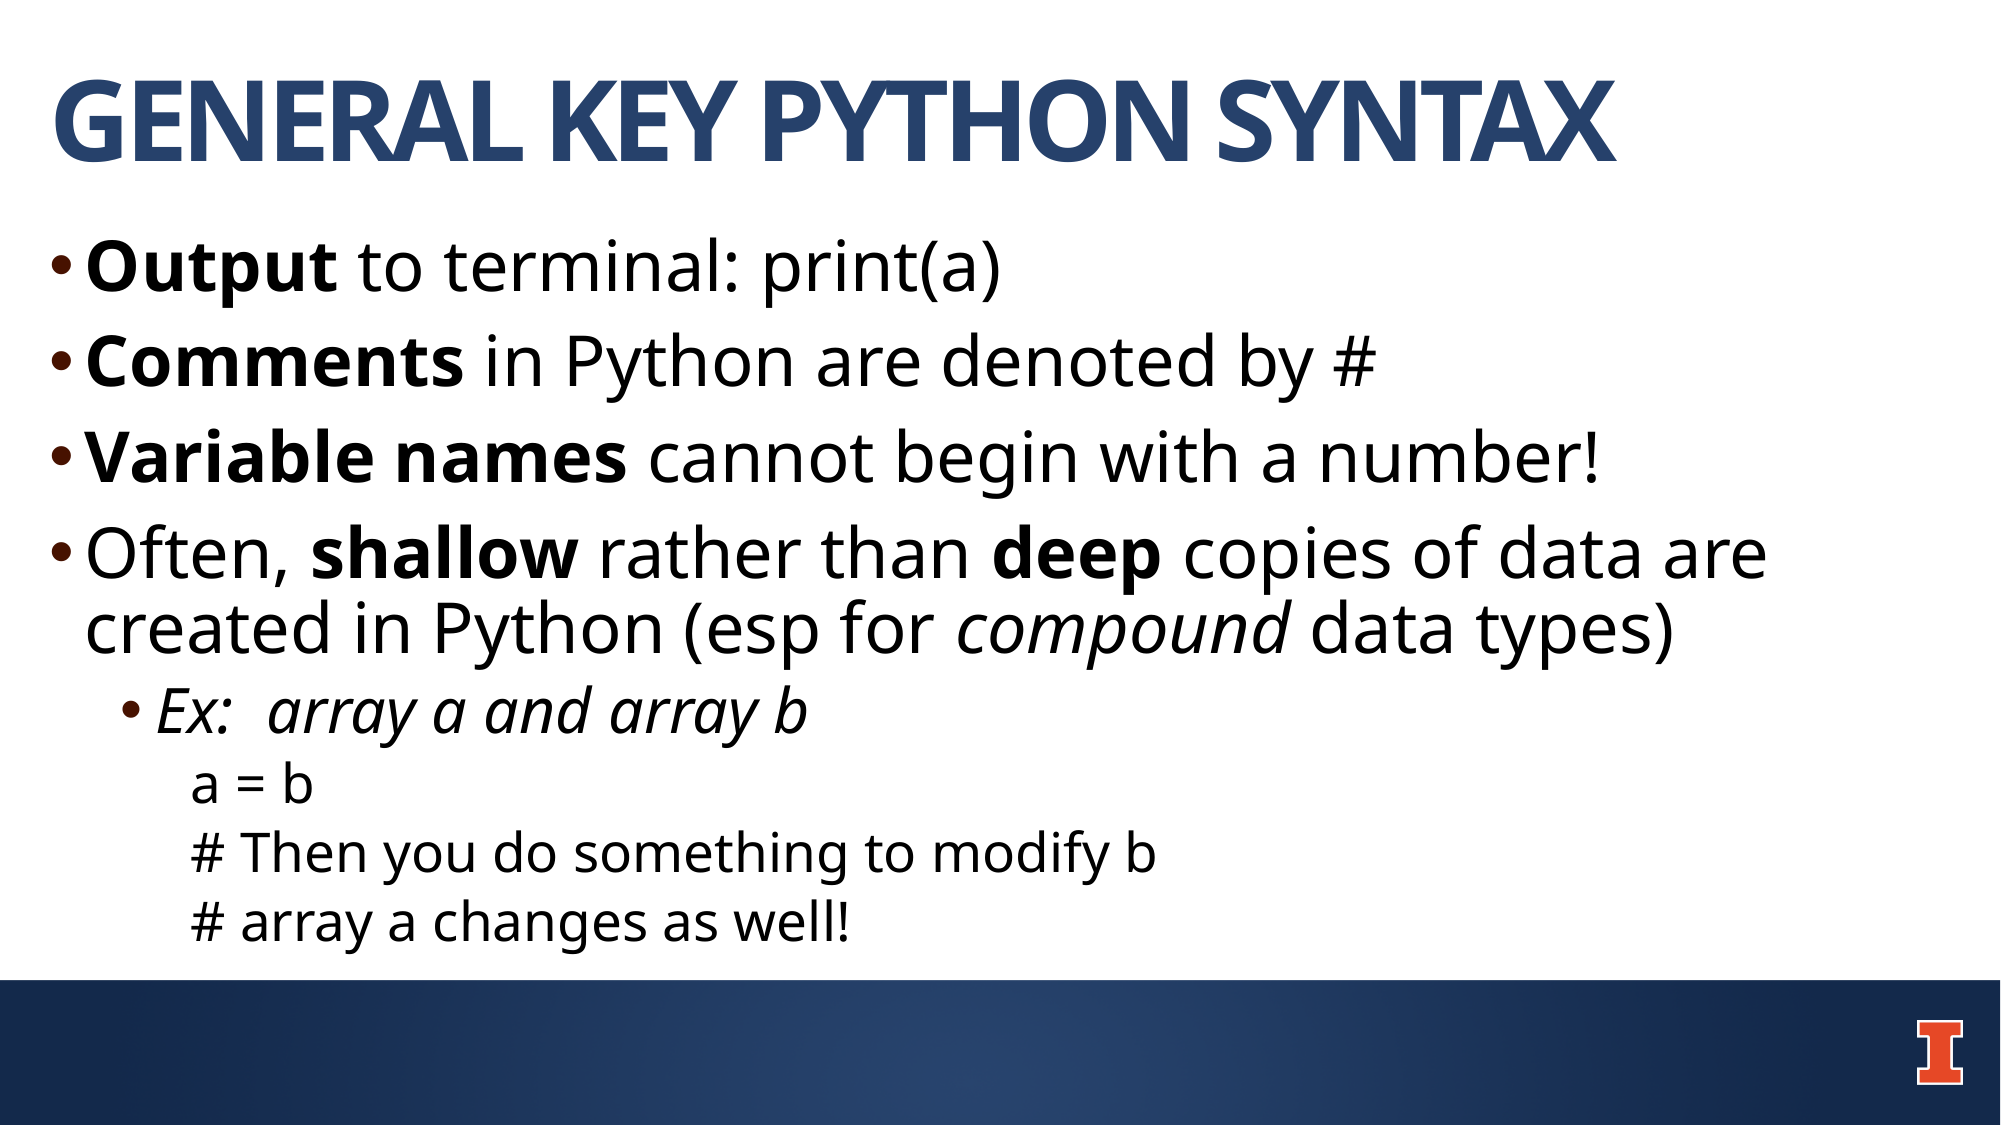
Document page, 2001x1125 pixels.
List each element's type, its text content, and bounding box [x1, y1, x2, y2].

picture [0, 0, 2001, 1125]
list Output to terminal: print(a) Comments in Python are denoted by # Variable names cannot begin with a number! Often, shallow rather than deep copies of data are created in Python (esp for compound data types) Ex: array a and array b a = b # Then you do something to modify b # array a changes as well! [34, 223, 1963, 965]
title GENERAL KEY PYTHON SYNTAX [34, 34, 1963, 223]
